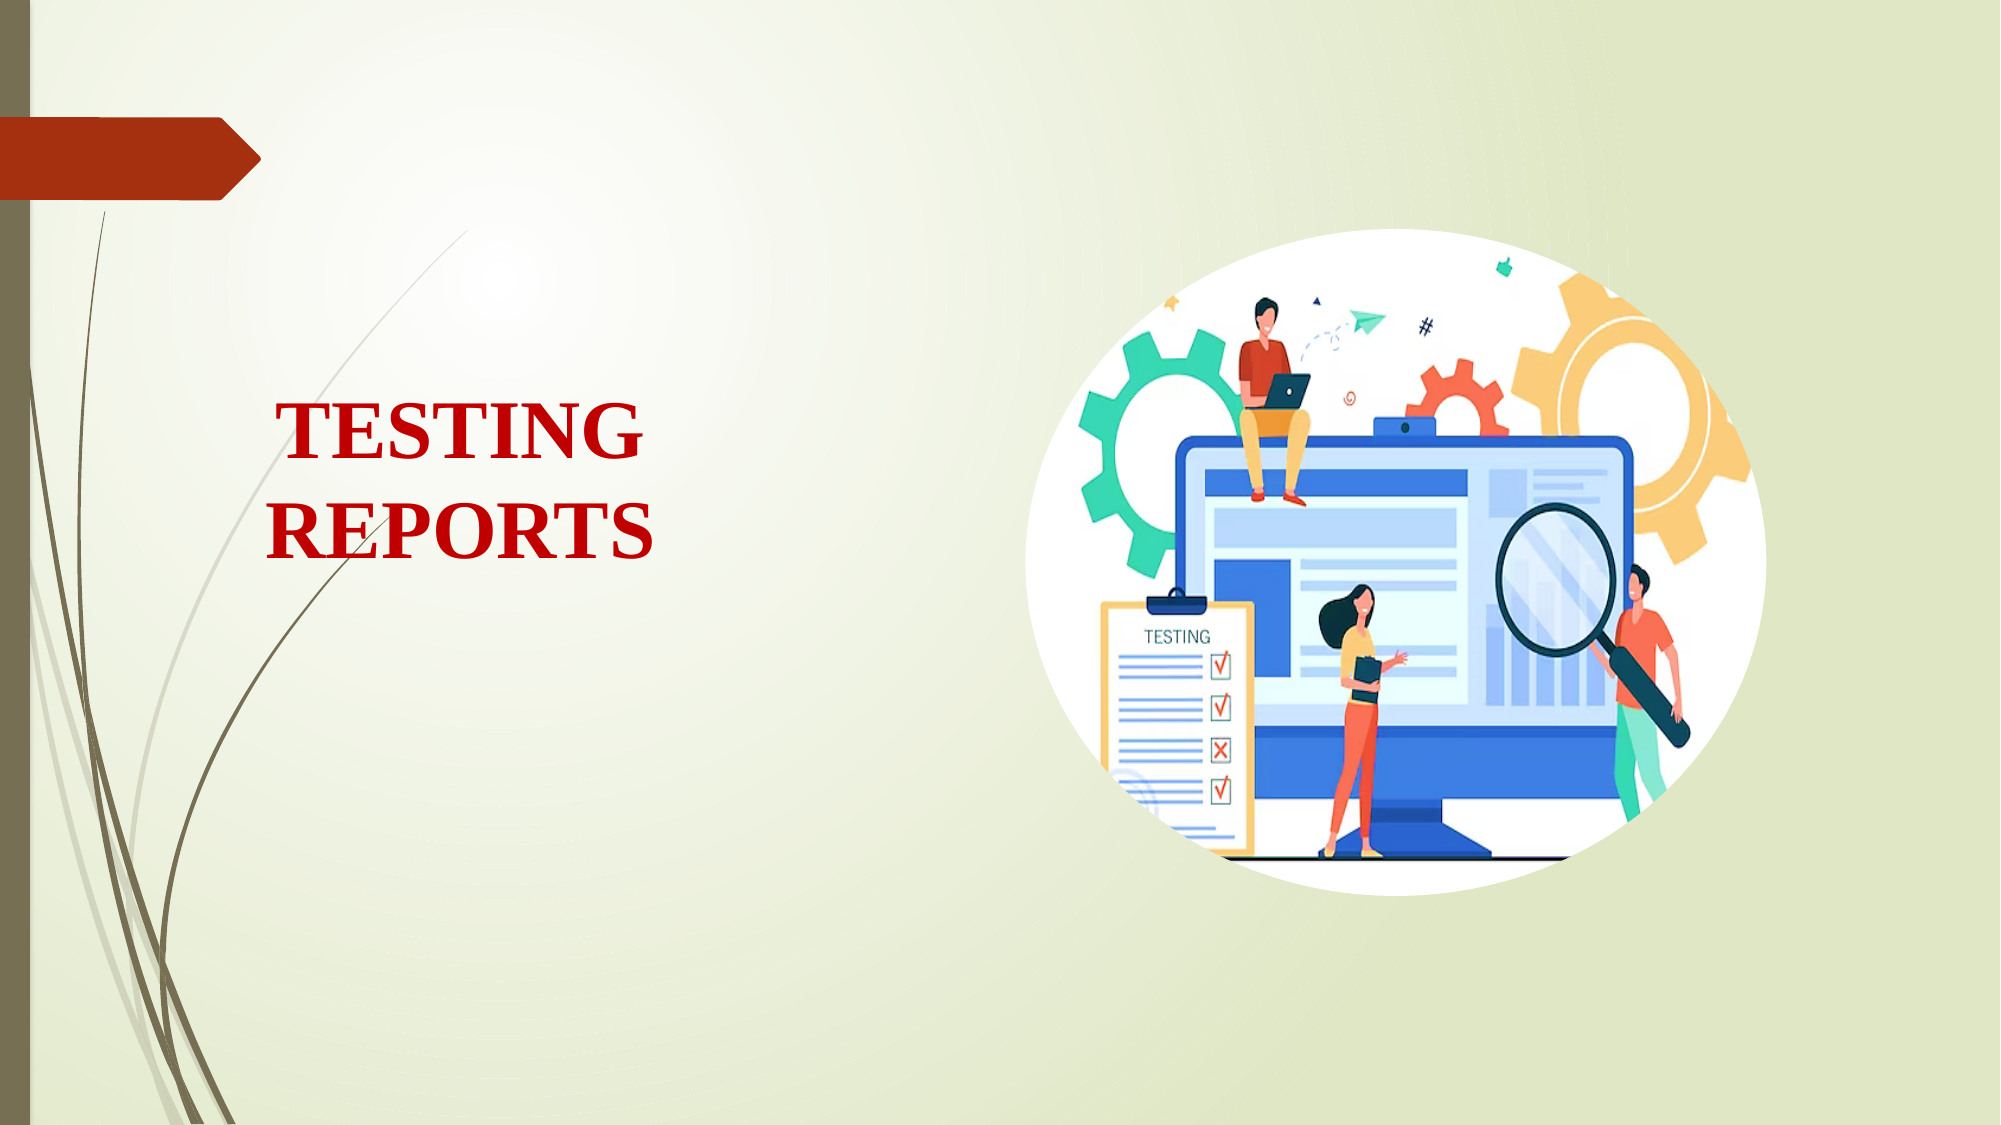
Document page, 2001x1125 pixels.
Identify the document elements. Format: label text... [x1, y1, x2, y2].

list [1025, 228, 1767, 897]
title TESTING REPORTS [109, 368, 813, 628]
